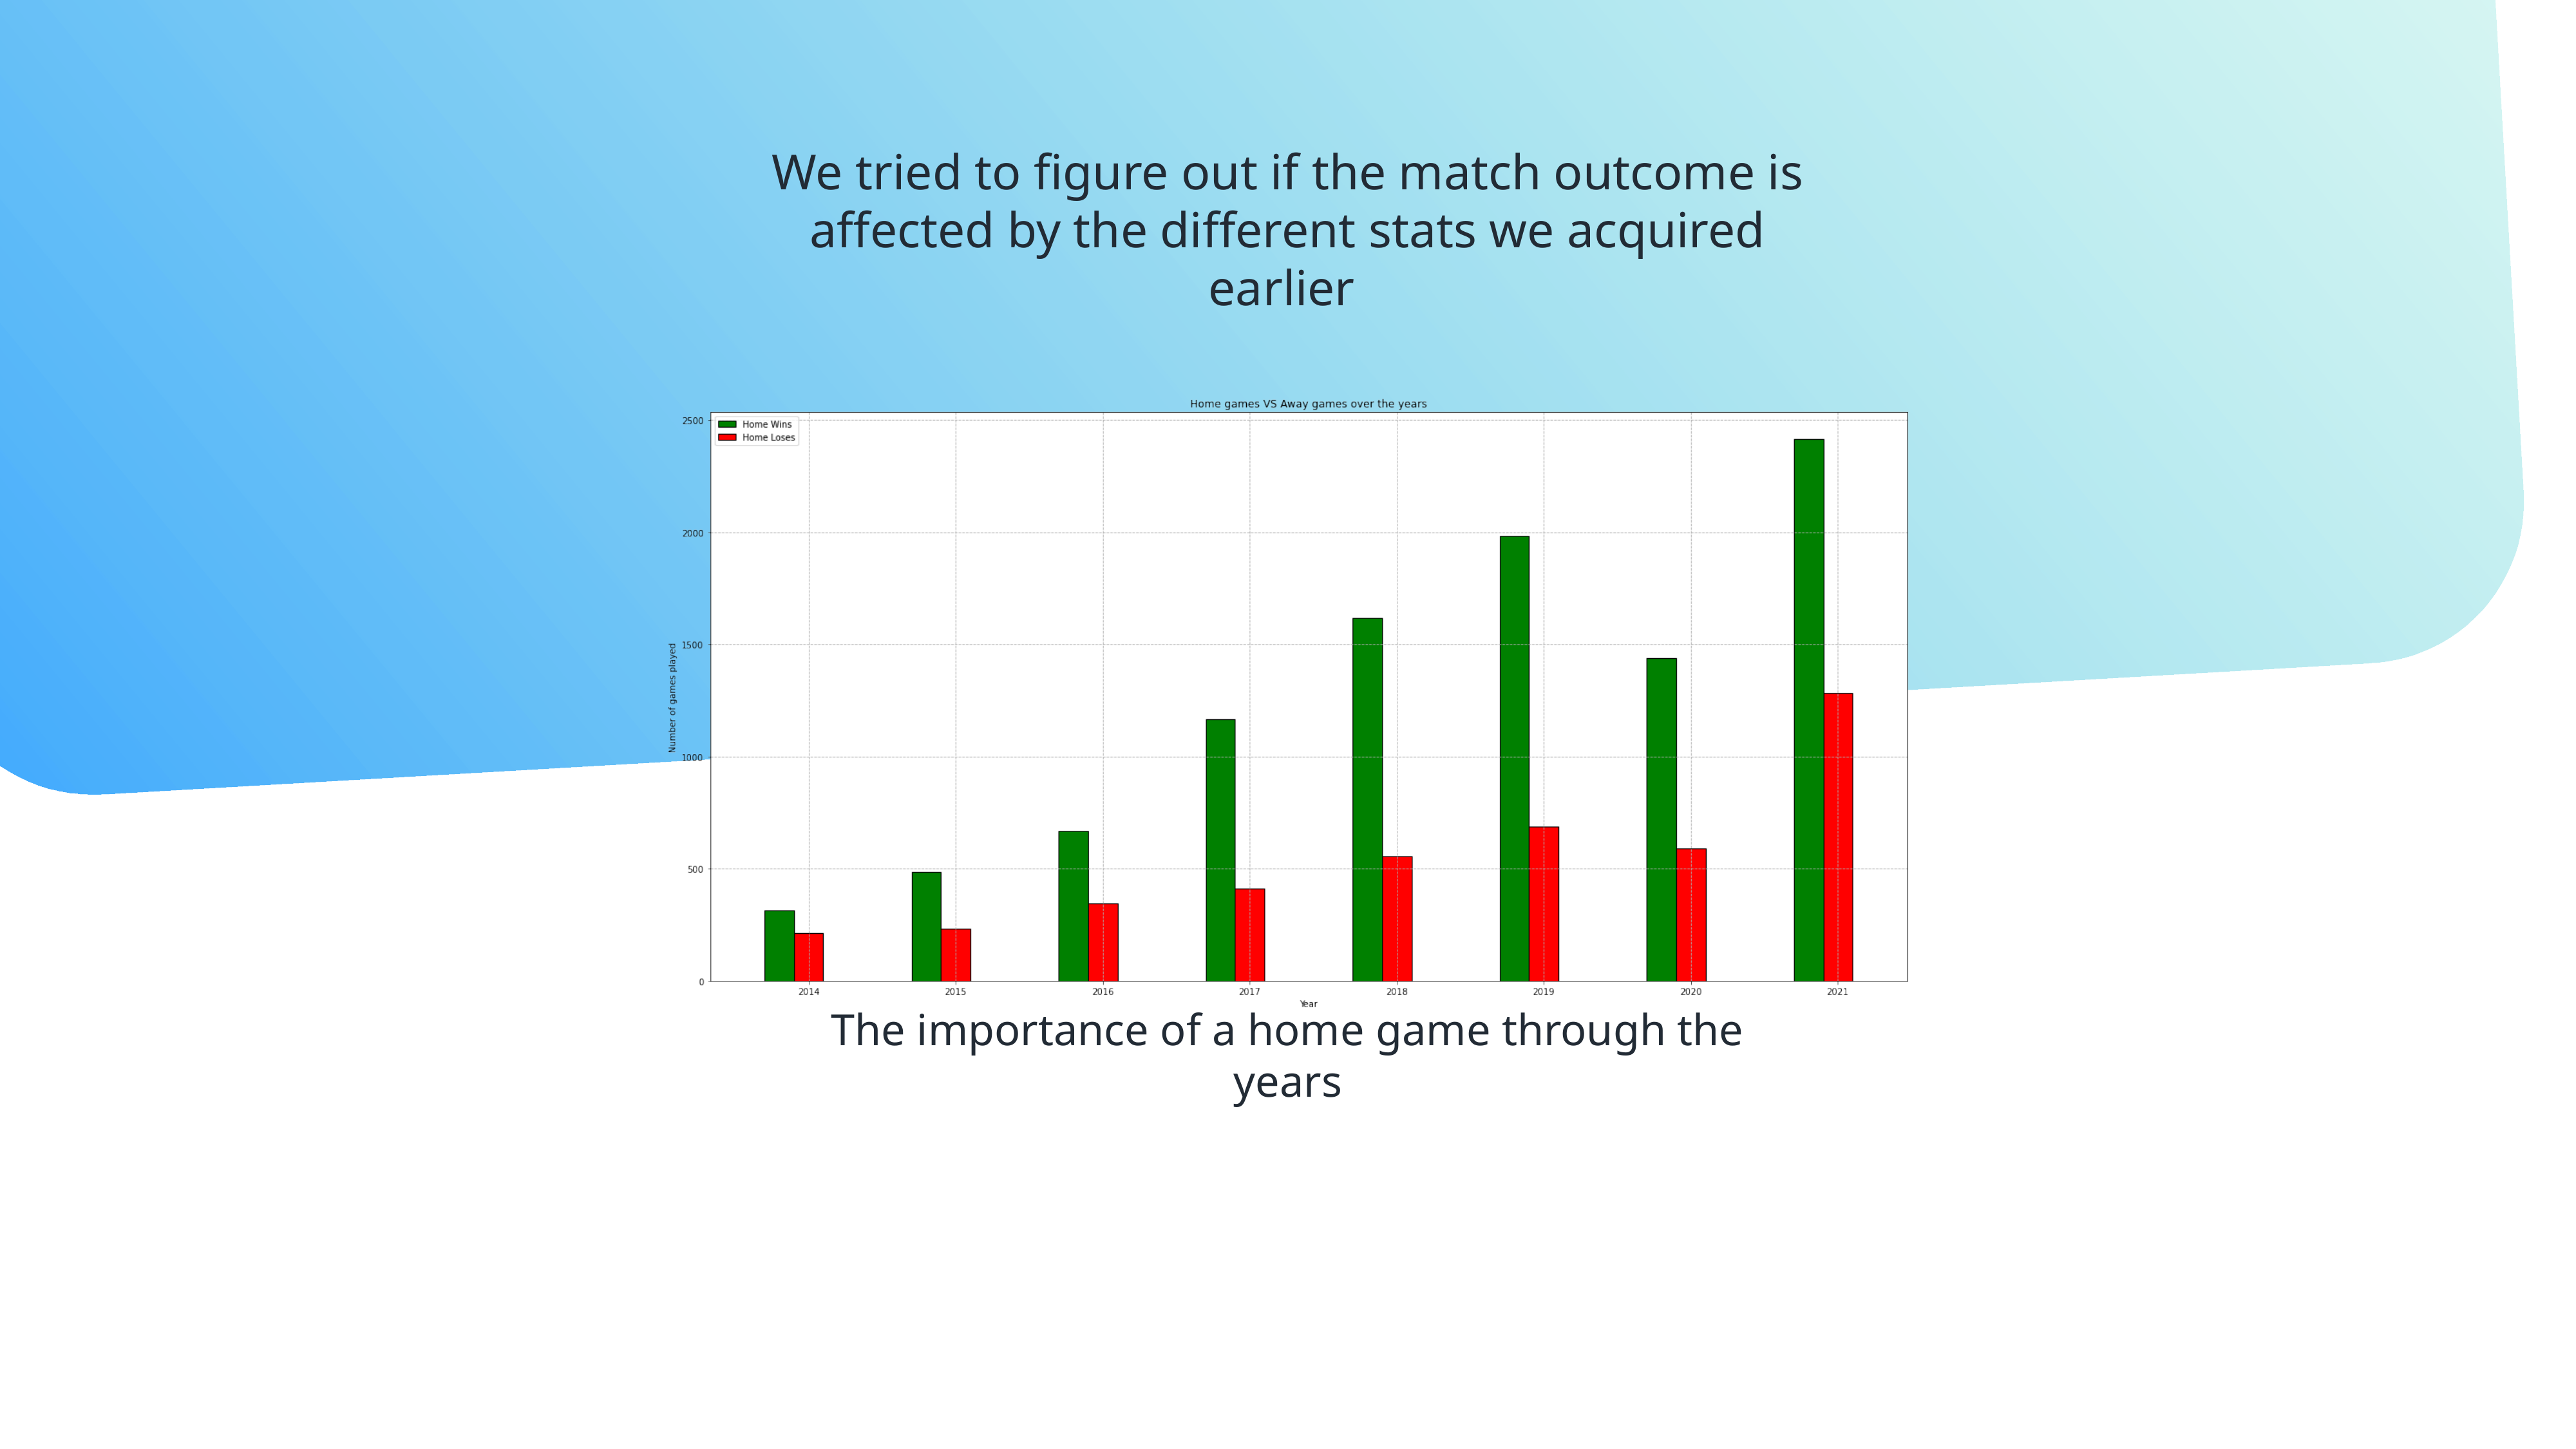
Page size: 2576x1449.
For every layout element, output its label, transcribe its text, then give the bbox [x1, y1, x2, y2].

text_box We tried to figure out if the match outcome is affected by the different stats we acquired earlier [741, 131, 1835, 325]
text_box The importance of a home game through the years [762, 1014, 1814, 1116]
picture [663, 393, 1913, 1014]
text_box [0, 0, 2524, 795]
